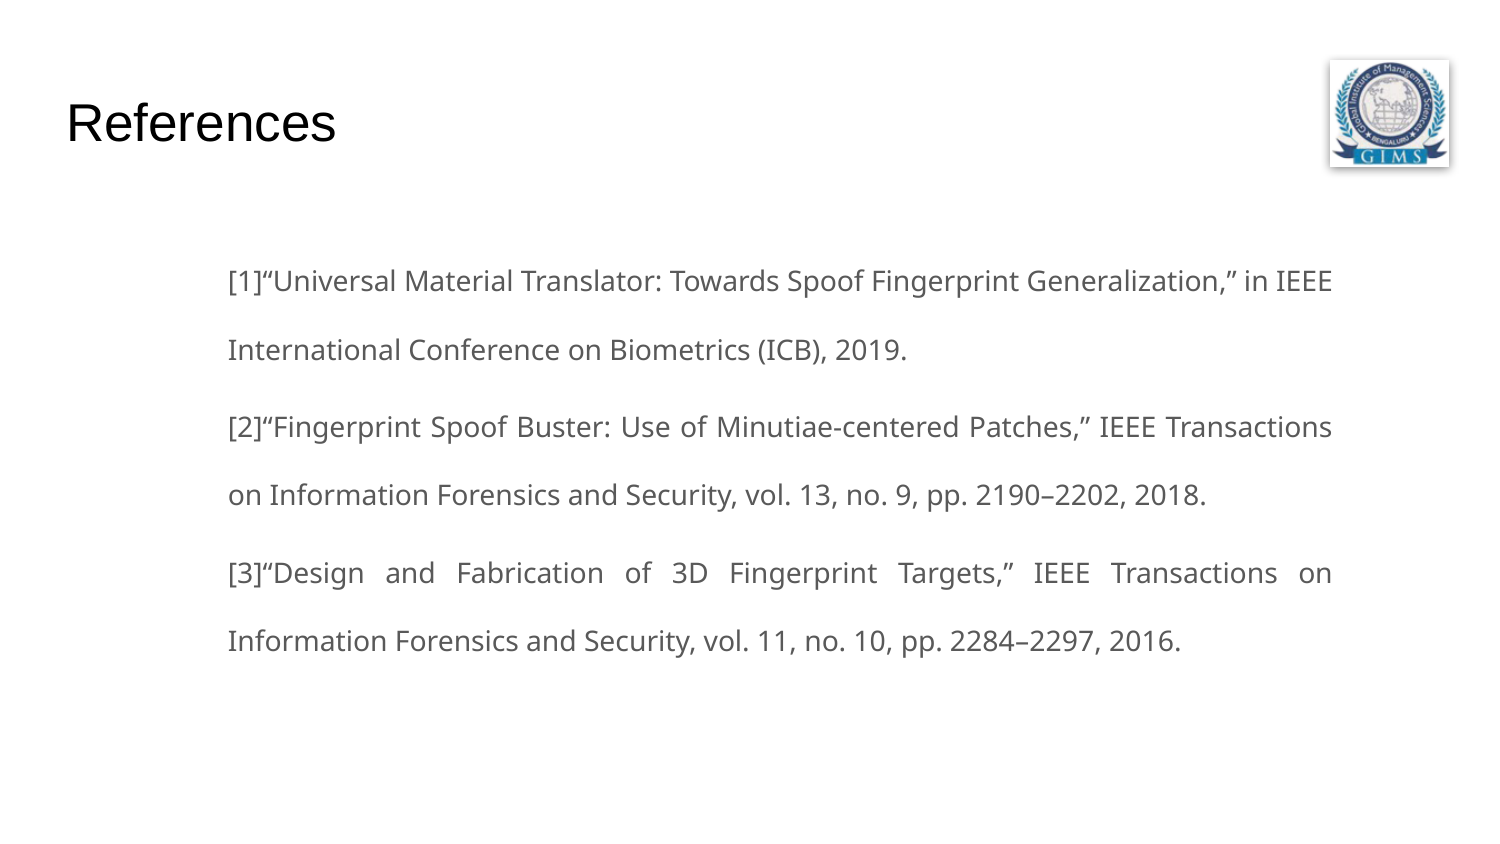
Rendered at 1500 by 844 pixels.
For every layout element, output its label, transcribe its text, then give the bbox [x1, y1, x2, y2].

title References [51, 72, 1323, 167]
list [1]“Universal Material Translator: Towards Spoof Fingerprint Generalization,” in IEEE International Conference on Biometrics (ICB), 2019. [2]“Fingerprint Spoof Buster: Use of Minutiae-centered Patches,” IEEE Transactions on Information Forensics and Security, vol. 13, no. 9, pp. 2190–2202, 2018. [3]“Design and Fabrication of 3D Fingerprint Targets,” IEEE Transactions on Information Forensics and Security, vol. 11, no. 10, pp. 2284–2297, 2016. [212, 214, 1368, 693]
picture [1330, 60, 1450, 168]
